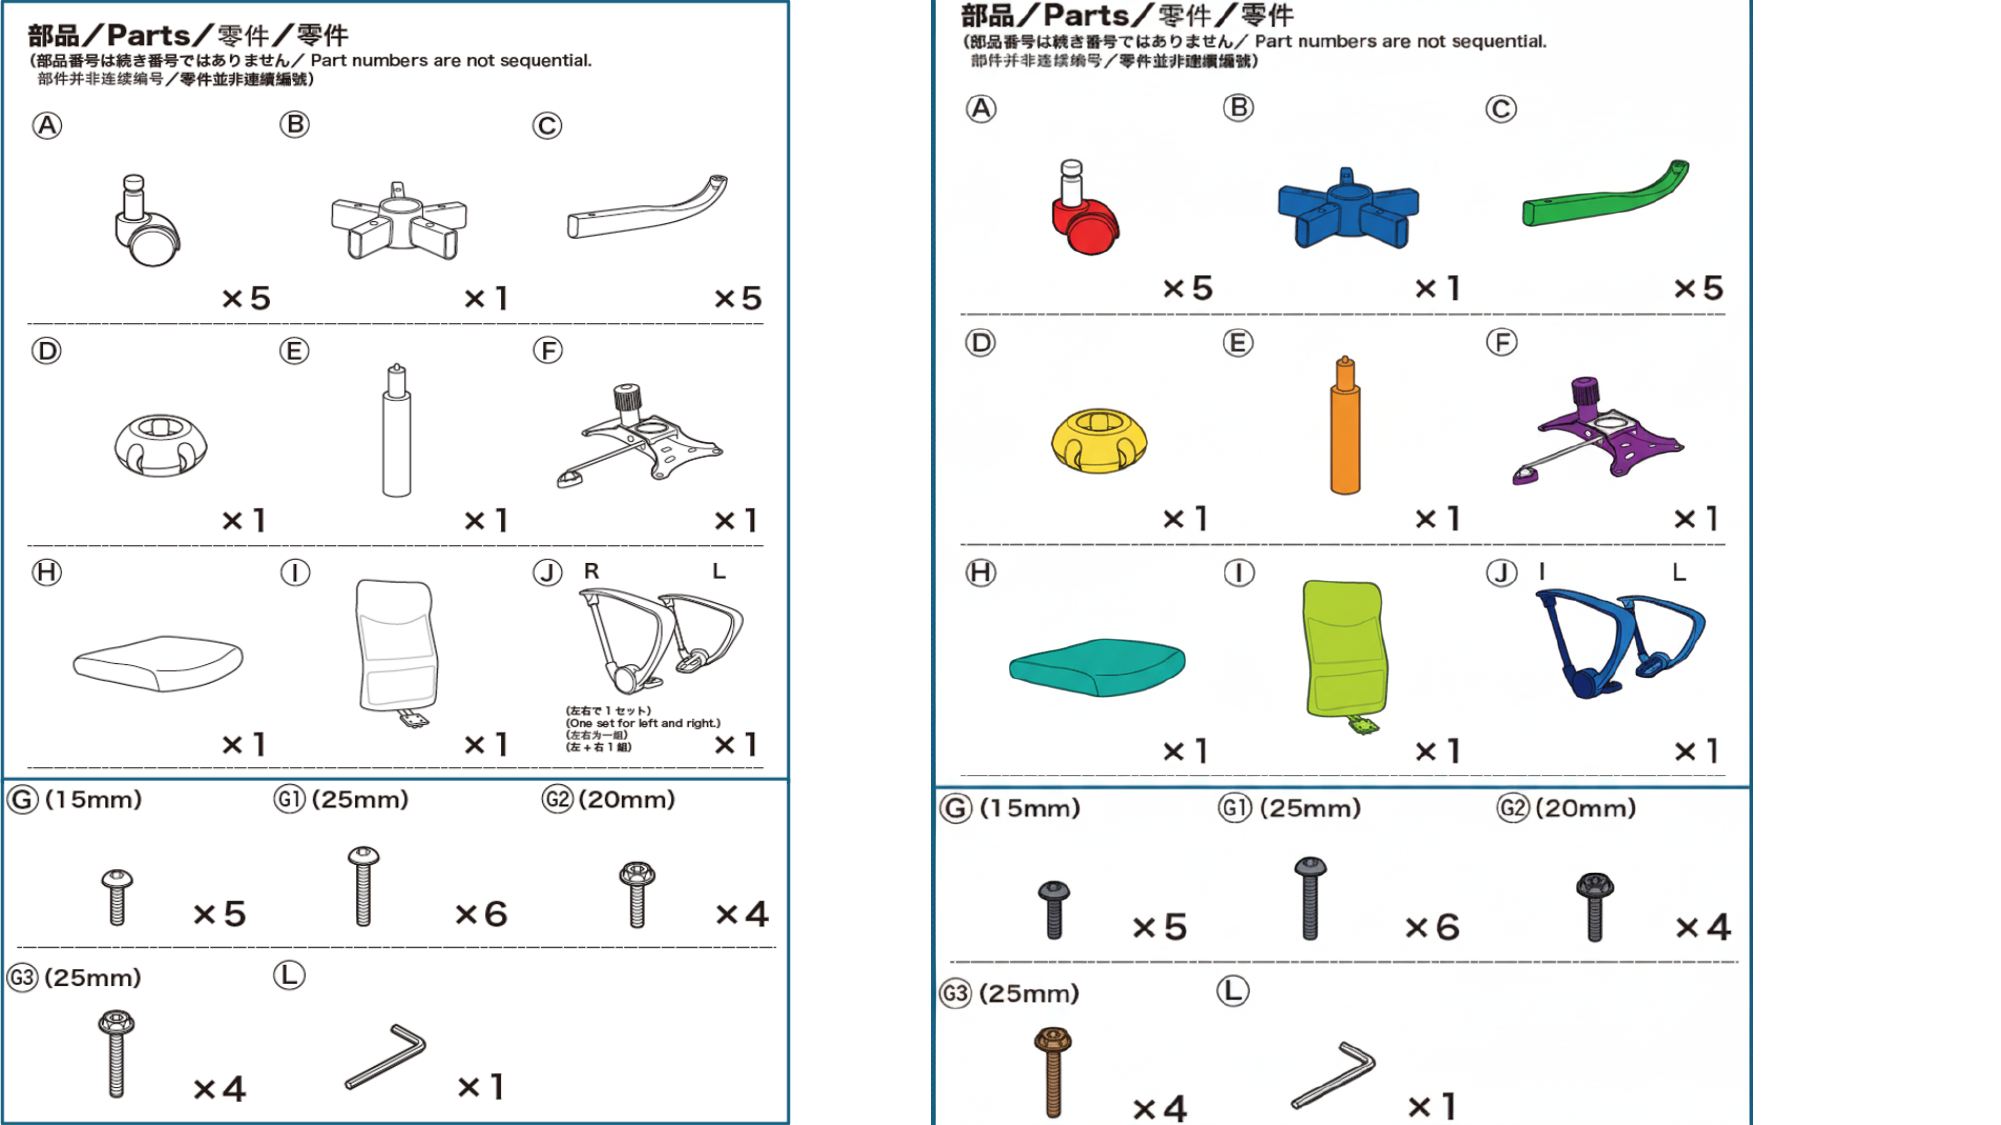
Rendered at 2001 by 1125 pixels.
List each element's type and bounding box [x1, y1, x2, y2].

picture [931, 0, 1754, 1125]
picture [0, 0, 792, 1125]
